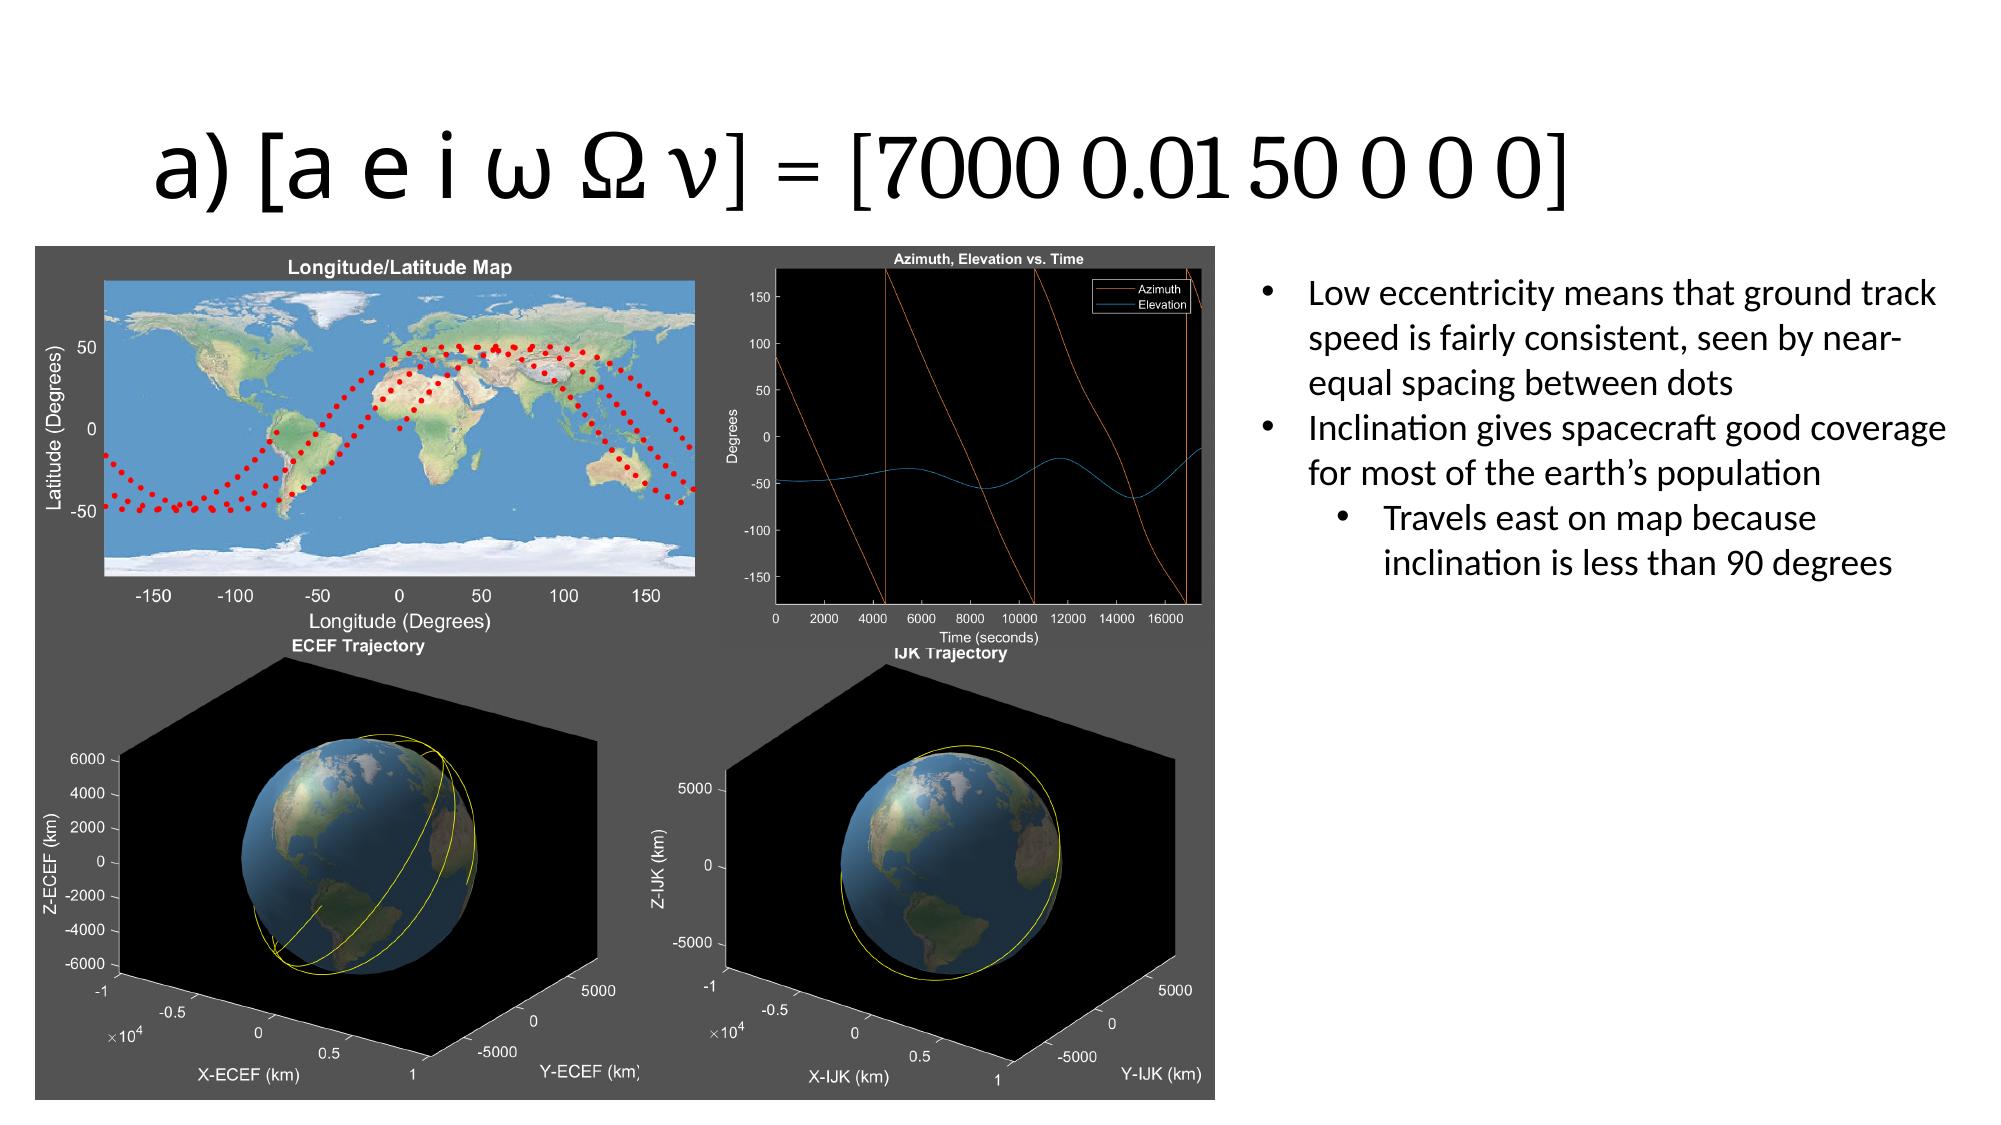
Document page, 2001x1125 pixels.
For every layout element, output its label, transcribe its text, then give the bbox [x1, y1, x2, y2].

title a) [a e i ω Ω ν] = [7000 0.01 50 0 0 0] [137, 59, 1863, 278]
text_box Low eccentricity means that ground track speed is fairly consistent, seen by near-equal spacing between dots Inclination gives spacecraft good coverage for most of the earth’s population Travels east on map because inclination is less than 90 degrees [1246, 260, 1965, 636]
picture [35, 246, 1215, 1100]
